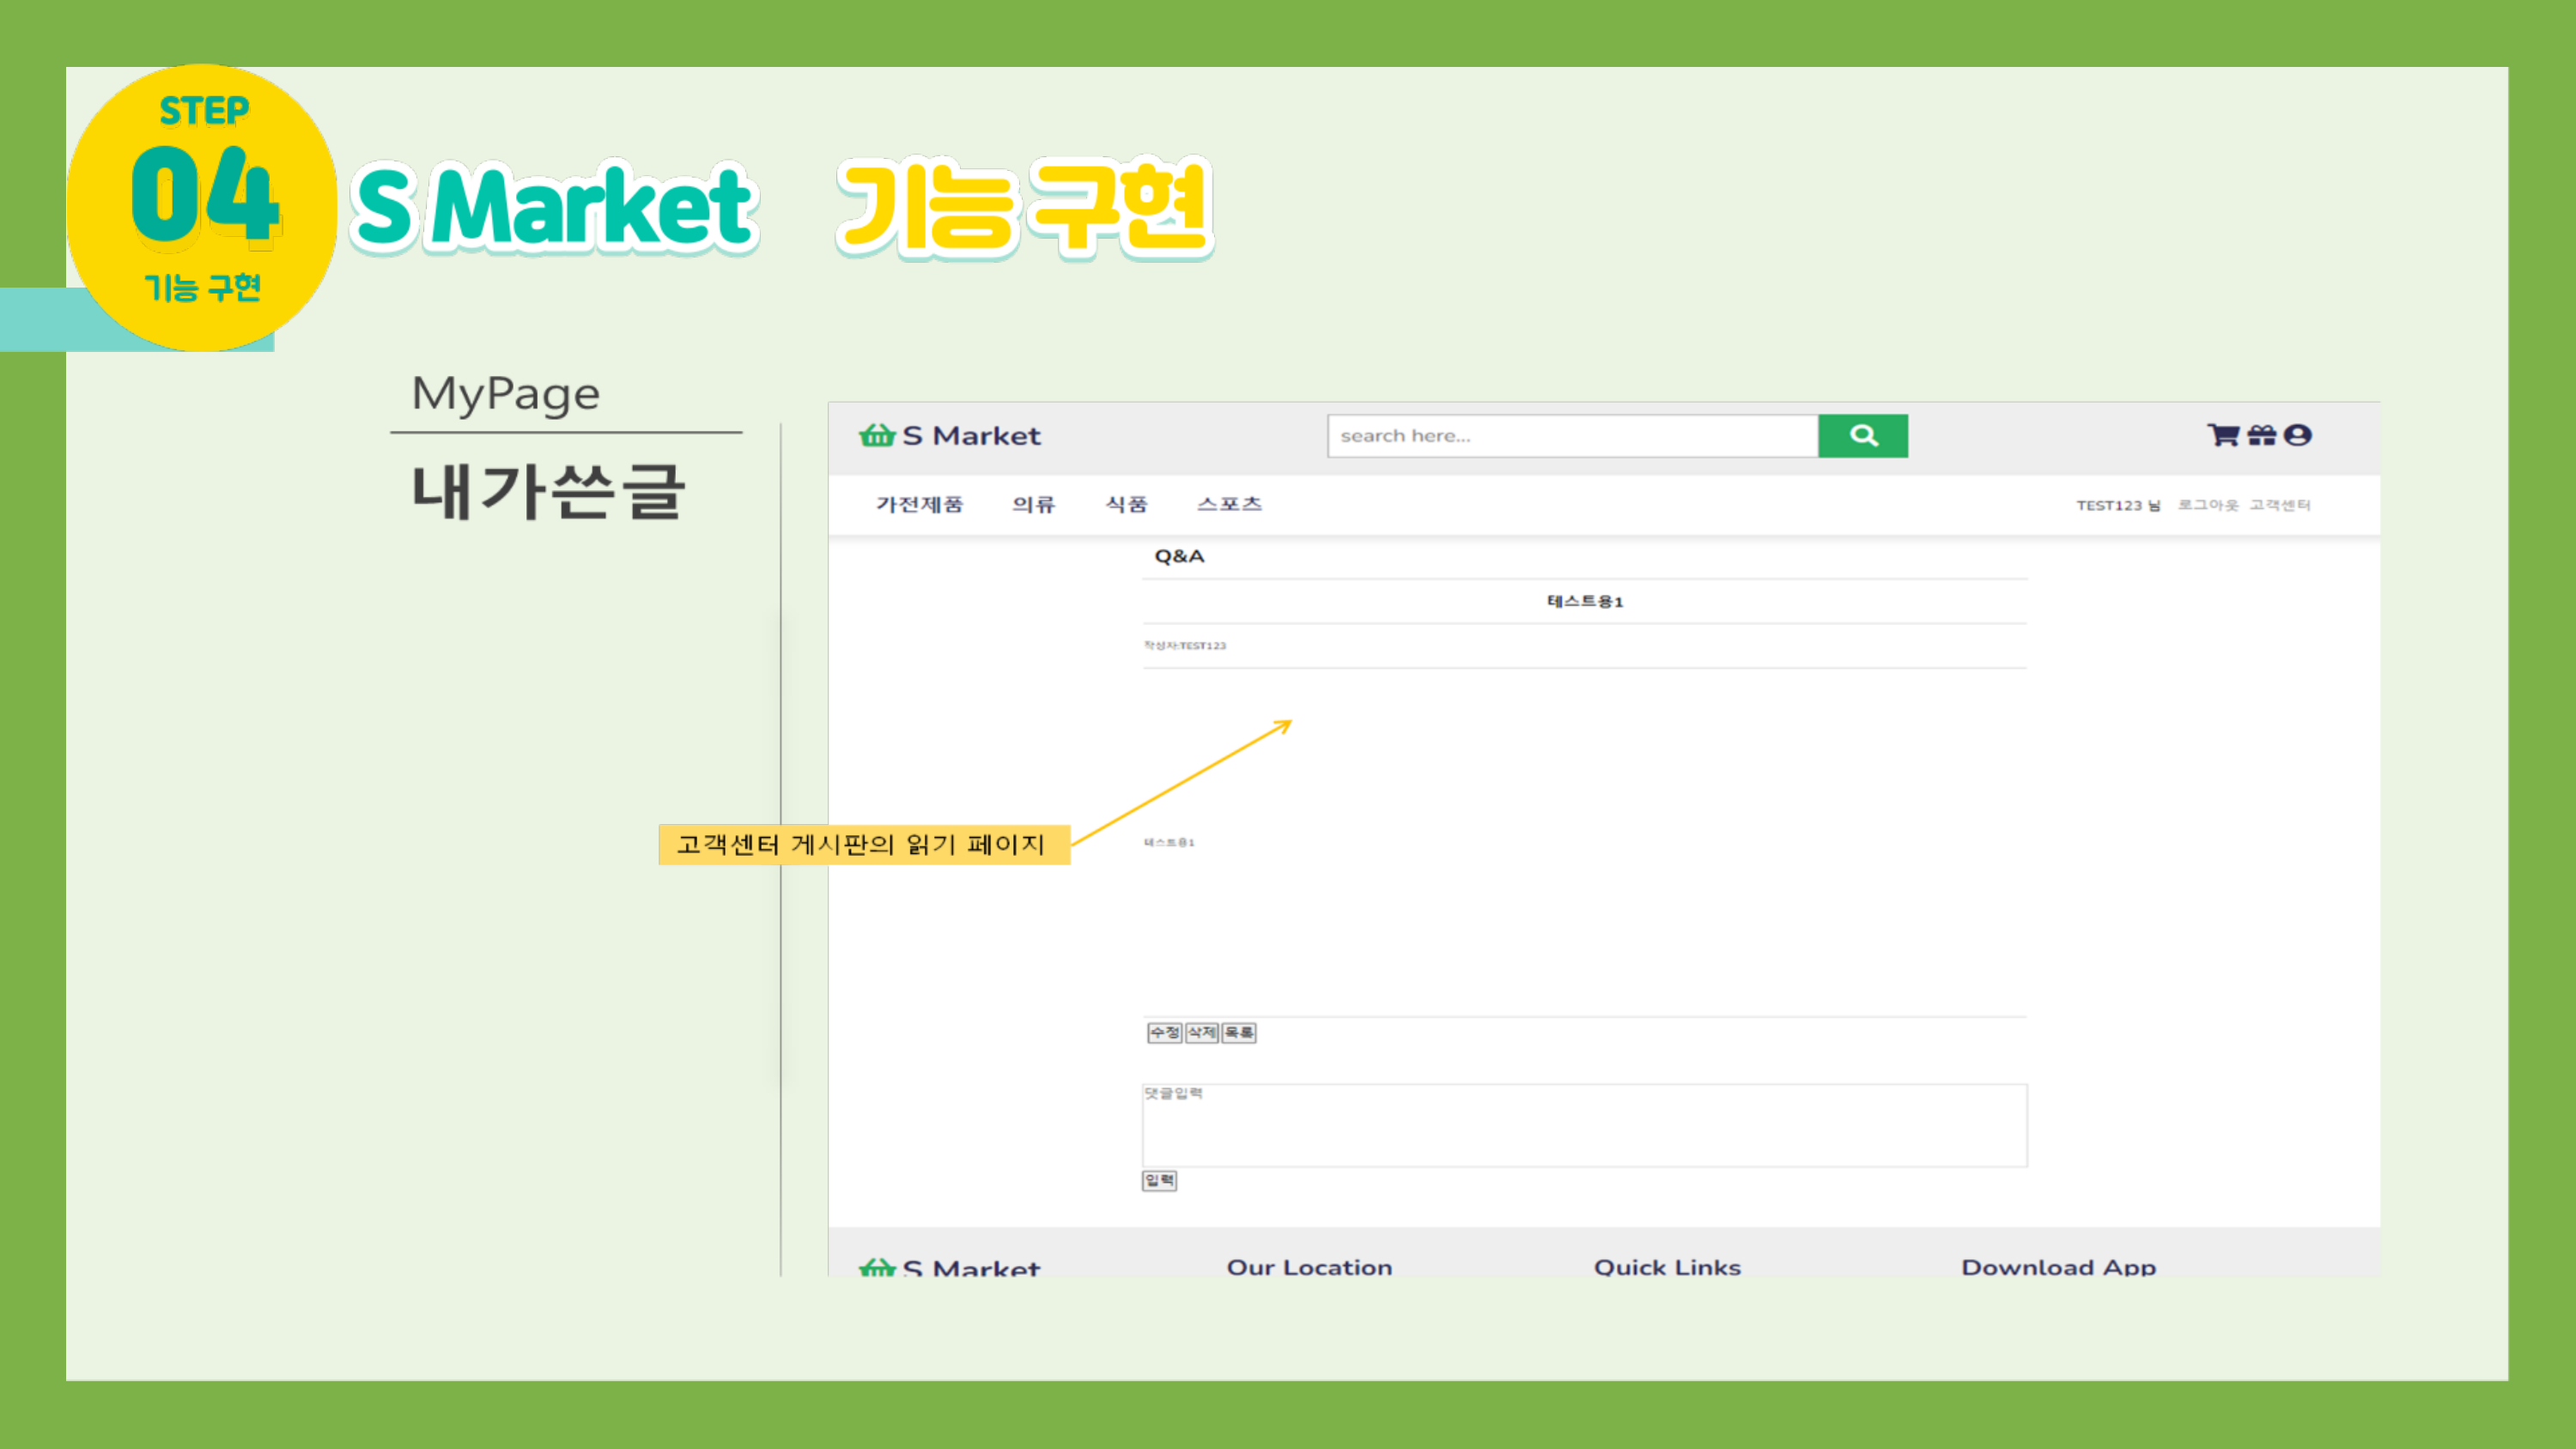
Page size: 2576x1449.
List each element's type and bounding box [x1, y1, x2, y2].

picture [100, 82, 330, 318]
picture [301, 109, 1313, 352]
text_box [58, 72, 346, 343]
text_box [65, 66, 2510, 1382]
text_box [363, 350, 2382, 1277]
text_box [0, 288, 275, 352]
